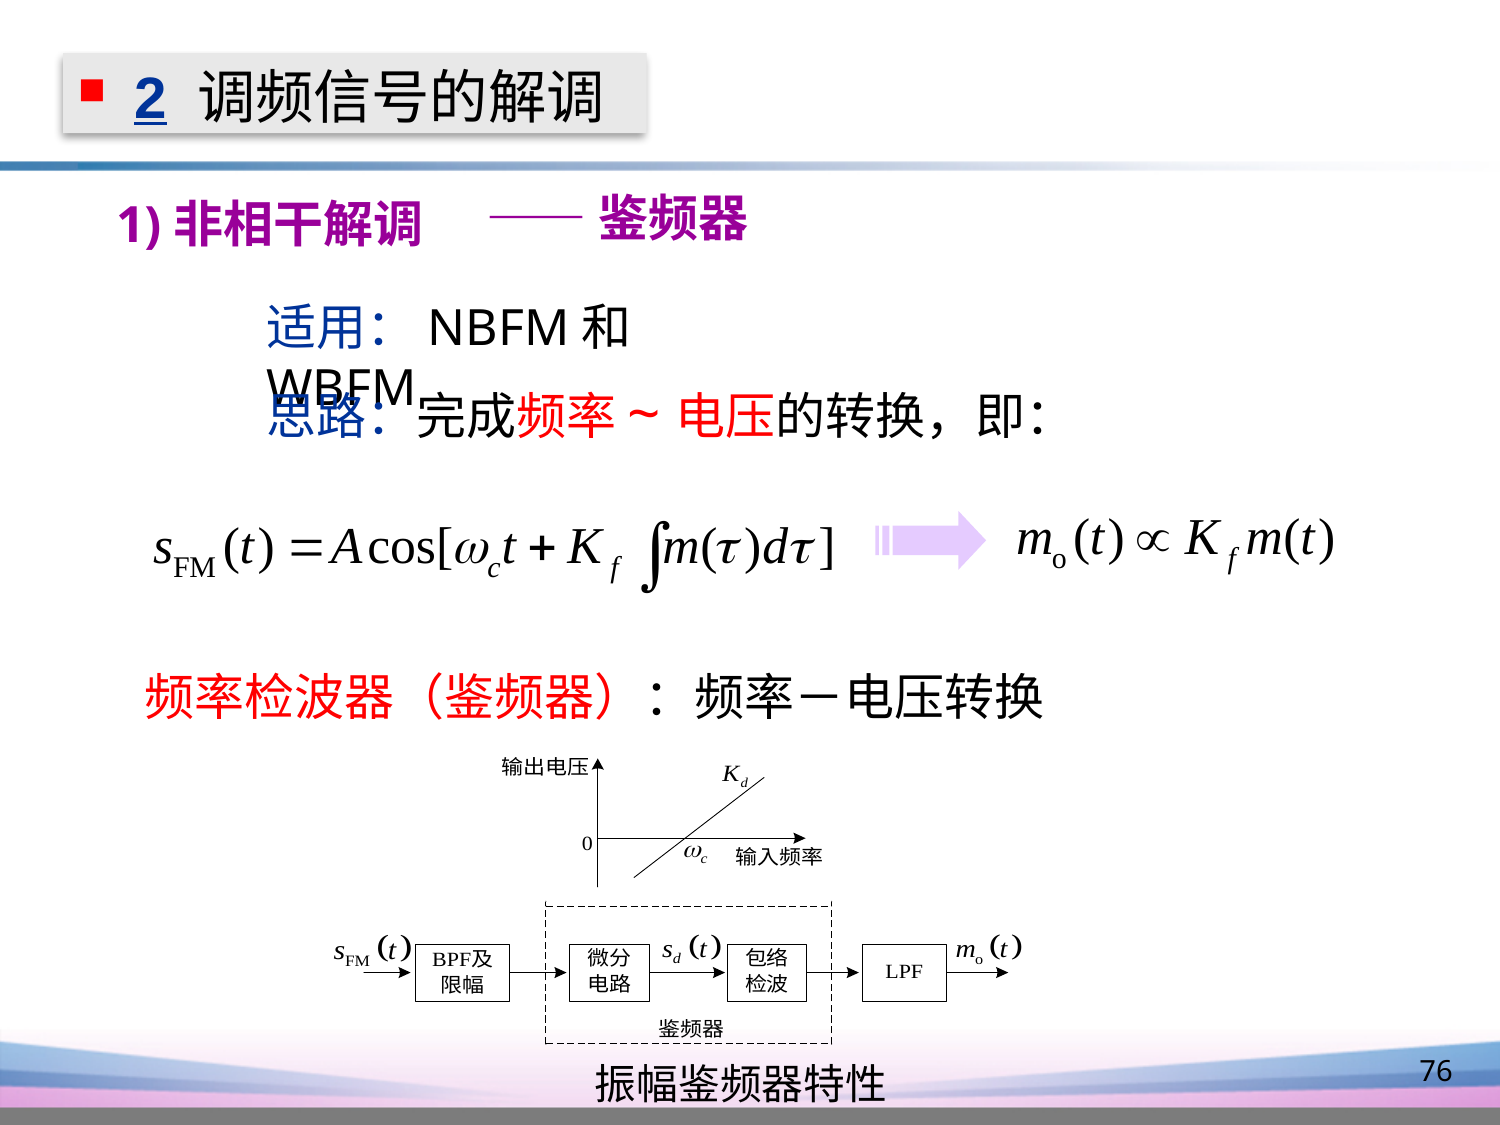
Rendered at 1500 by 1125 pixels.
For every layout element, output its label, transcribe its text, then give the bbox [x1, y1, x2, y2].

text_box [892, 510, 987, 570]
slide_number 76 [1154, 1023, 1468, 1100]
text_box 思路：完成频率~电压的转换，即： [251, 368, 1163, 454]
text_box 2 调频信号的解调 [63, 53, 647, 134]
text_box [875, 525, 879, 556]
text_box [144, 503, 843, 599]
text_box 振幅鉴频器特性 [580, 1068, 972, 1115]
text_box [321, 739, 1031, 1060]
text_box 1)非相干解调 [26, 178, 533, 260]
text_box ——鉴频器 [471, 178, 763, 254]
text_box 适用：NBFM和WBFM [251, 288, 799, 368]
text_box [1007, 503, 1344, 586]
picture [0, 1, 1500, 1125]
text_box 频率检波器（鉴频器）：频率－电压转换 [129, 658, 1230, 734]
text_box [882, 525, 890, 556]
